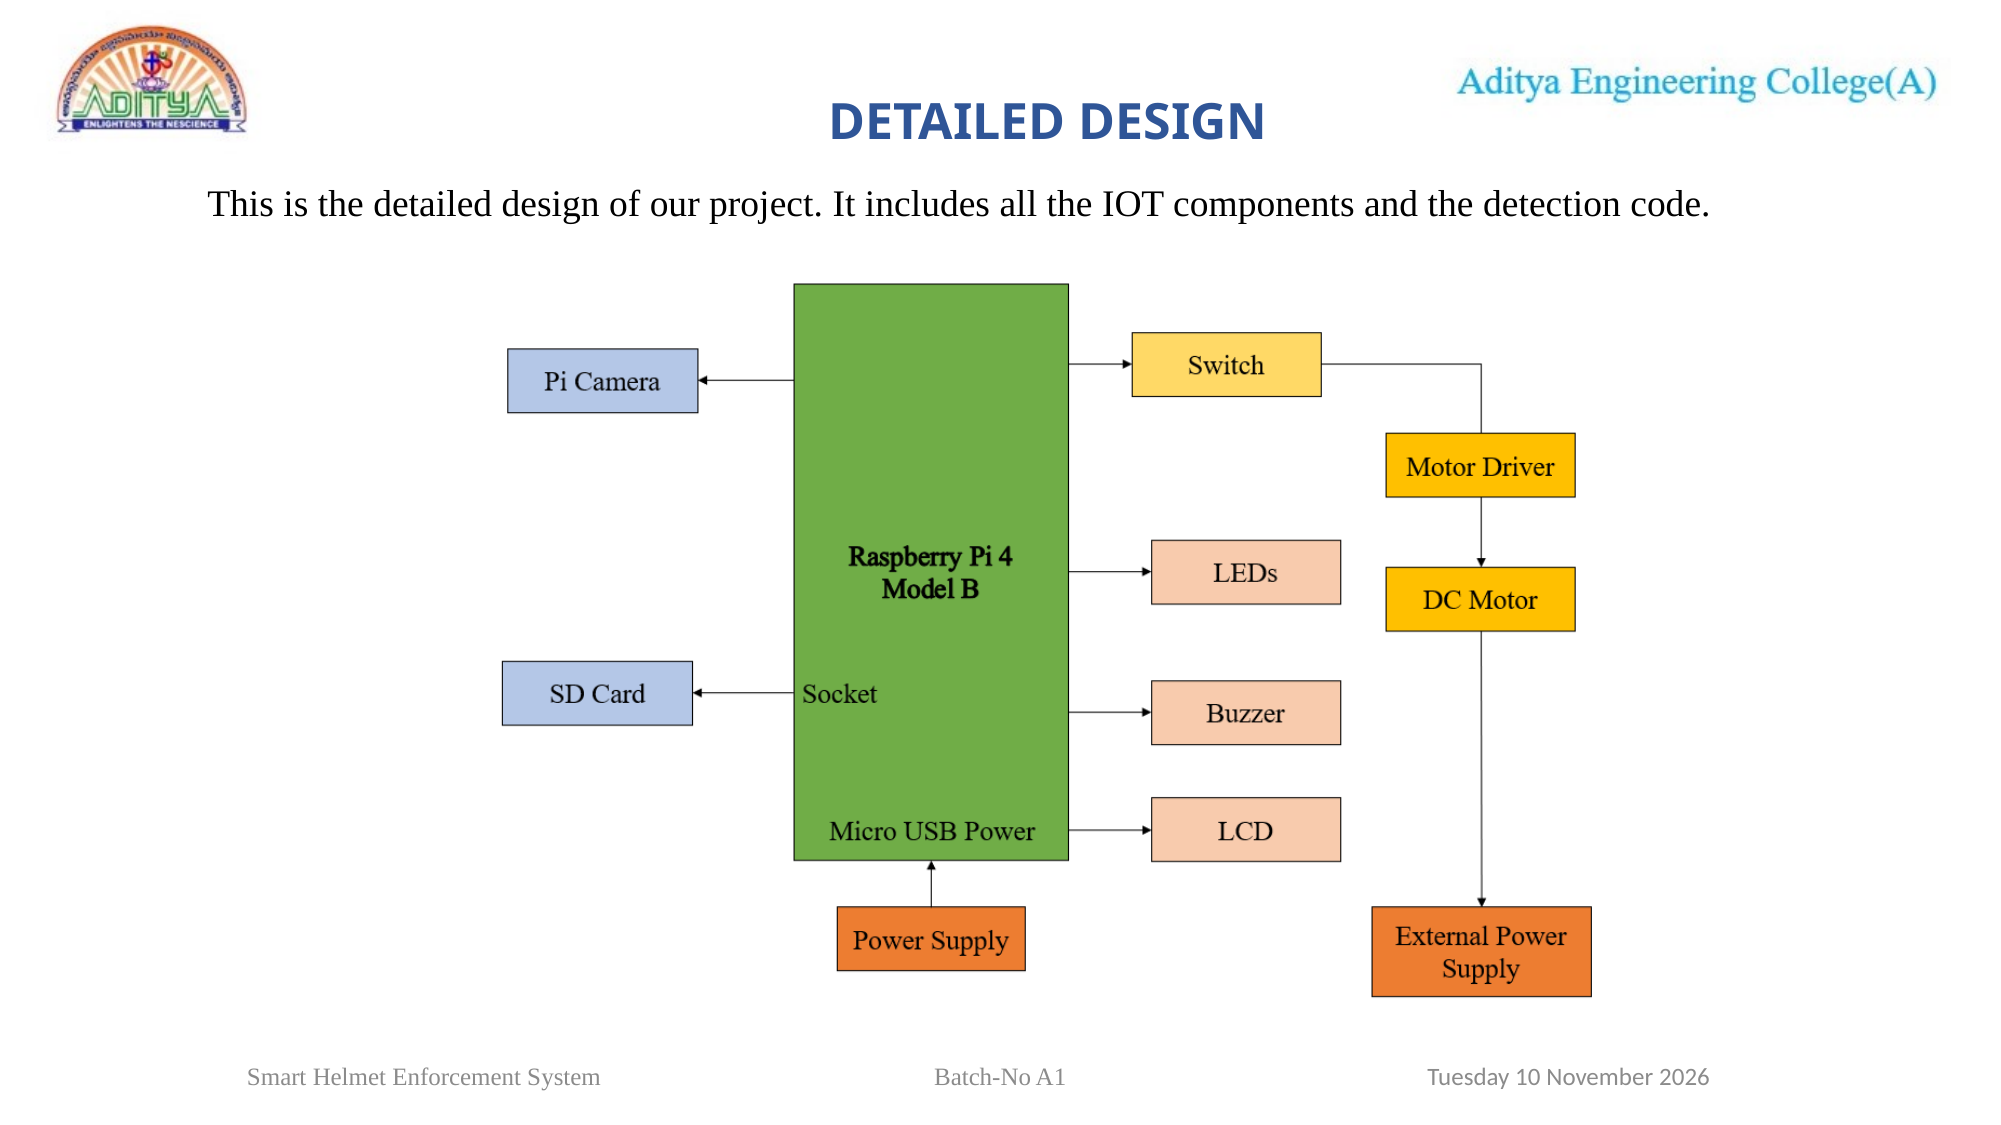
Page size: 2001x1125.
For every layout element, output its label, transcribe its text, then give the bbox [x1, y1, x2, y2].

text_box This is the detailed design of our project. It includes all the IOT components and the detection code. [163, 171, 1757, 232]
picture [0, 0, 2001, 1125]
footer Smart Helmet Enforcement System Batch-No A1 [19, 1045, 1294, 1106]
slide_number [1412, 1045, 1863, 1105]
text_box DETAILED DESIGN [813, 82, 1283, 157]
